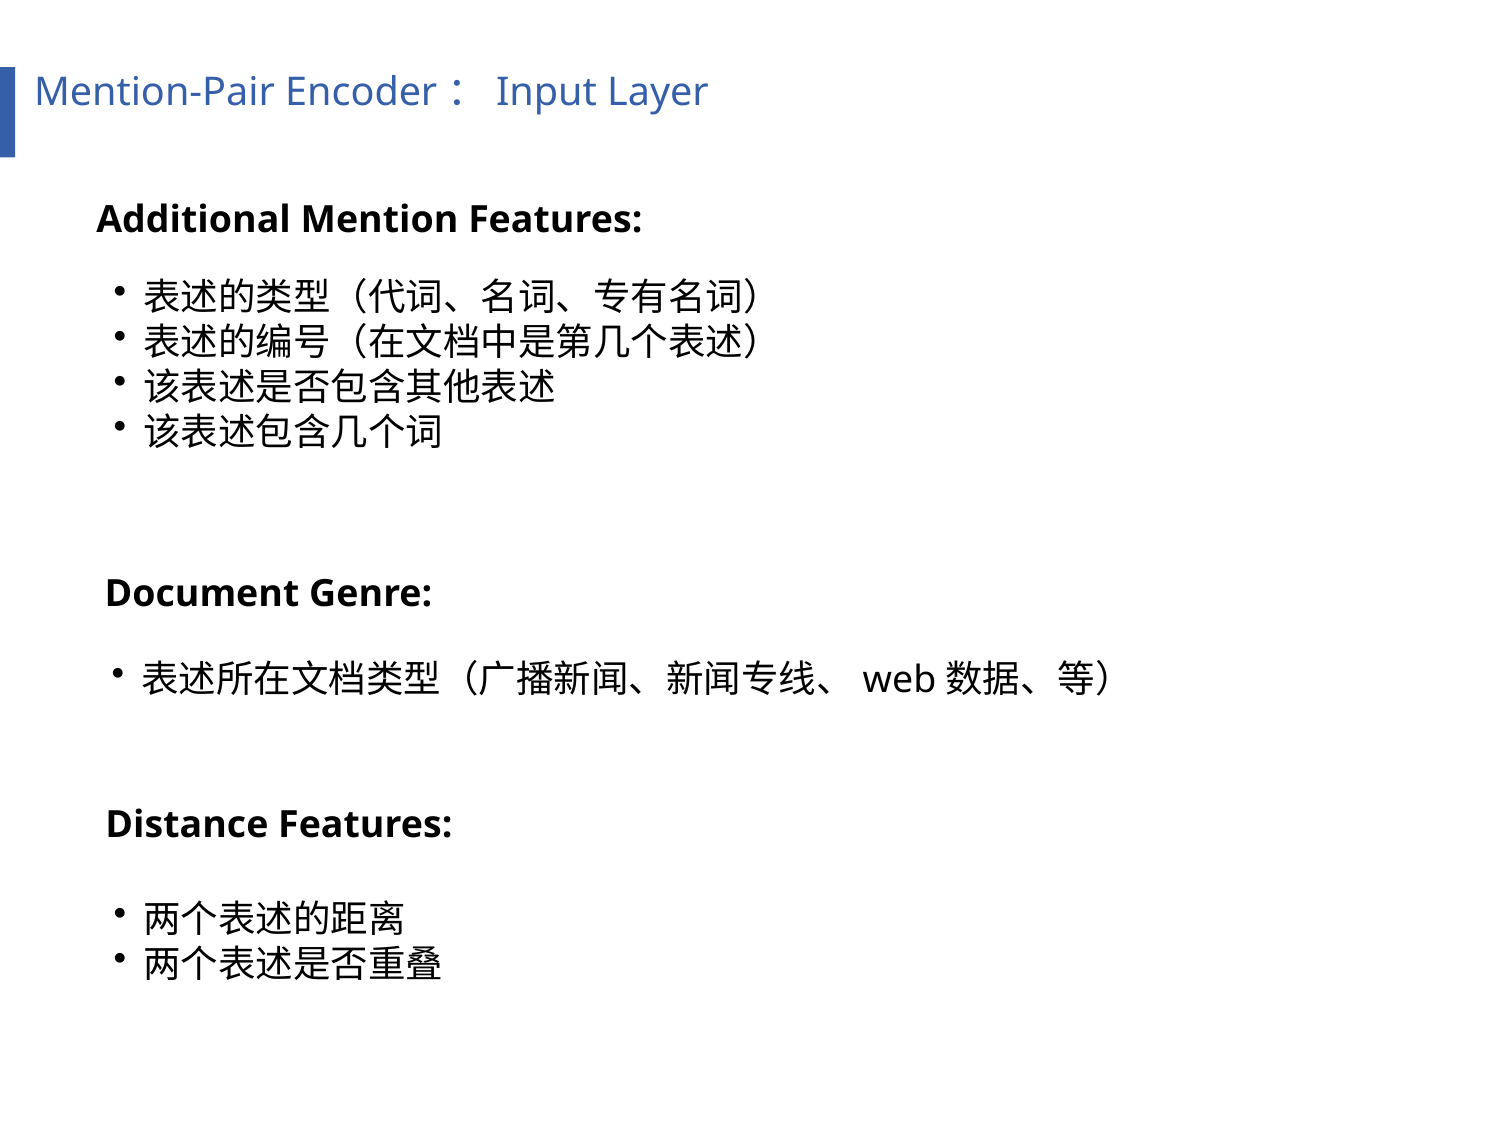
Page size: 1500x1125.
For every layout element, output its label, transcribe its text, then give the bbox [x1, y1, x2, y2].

text_box 表述所在文档类型（广播新闻、新闻专线、web数据、等） [104, 647, 1145, 708]
text_box Additional Mention Features: [88, 187, 651, 248]
text_box 表述的类型（代词、名词、专有名词） 表述的编号（在文档中是第几个表述） 该表述是否包含其他表述 该表述包含几个词 [105, 265, 875, 461]
text_box Distance Features: [97, 793, 461, 853]
list Mention-Pair Encoder：Input Layer [26, 63, 834, 134]
text_box Document Genre: [97, 561, 441, 622]
text_box 两个表述的距离 两个表述是否重叠 [105, 887, 875, 993]
